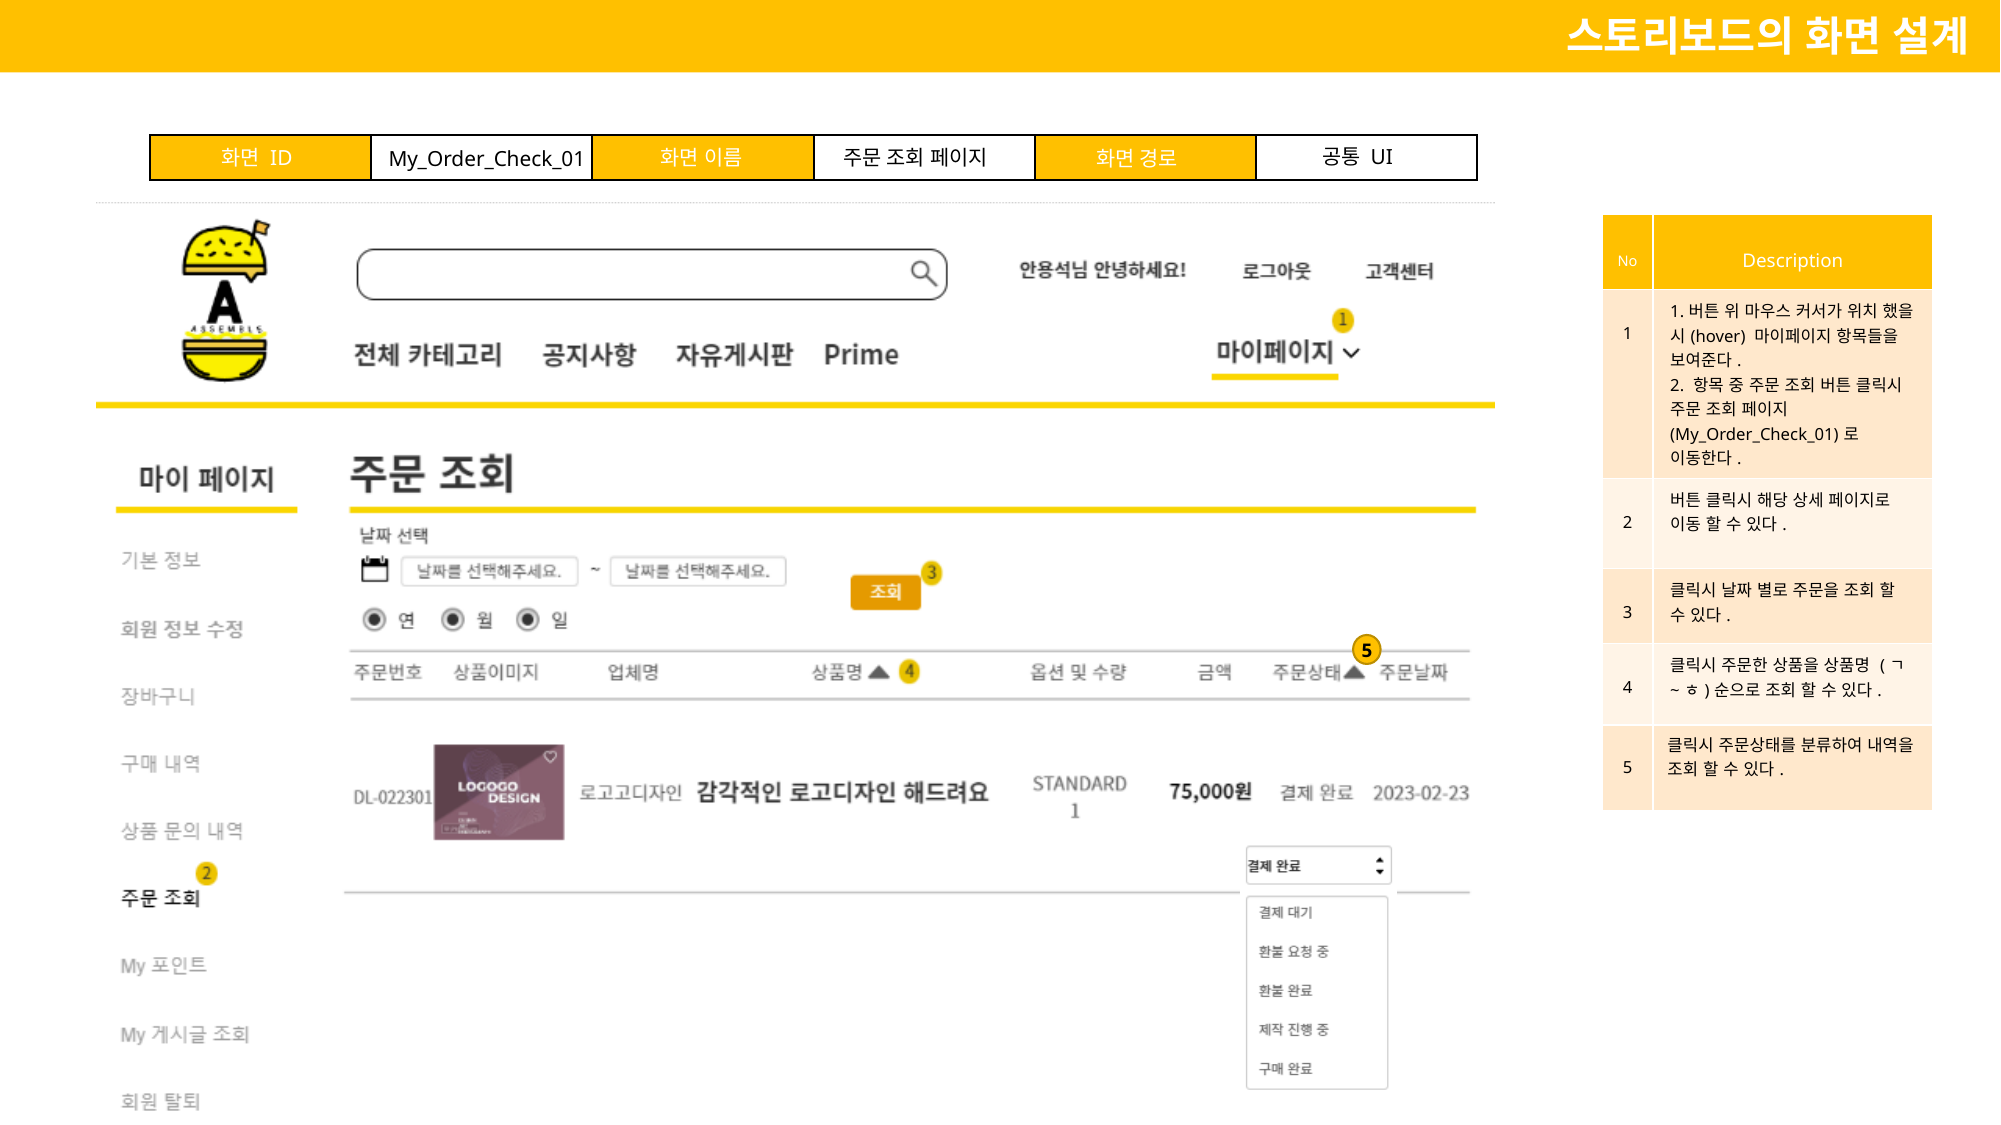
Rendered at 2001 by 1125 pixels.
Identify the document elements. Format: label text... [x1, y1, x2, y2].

table_cell 클릭시 주문한 상품을 상품명 (ㄱ~ㅎ)순으로 조회 할 수 있다. [1654, 644, 1932, 724]
table_cell 4 [1603, 644, 1652, 724]
picture [96, 202, 1495, 1125]
text_box [0, 0, 2000, 73]
table_header Description [1654, 215, 1932, 289]
table_cell 2 [1603, 479, 1652, 568]
table_cell 클릭시 날짜 별로 주문을 조회 할 수 있다. [1654, 569, 1932, 643]
table_cell 클릭시 주문상태를 분류하여 내역을 조회 할 수 있다. [1654, 726, 1932, 810]
table_cell 1 [1603, 290, 1652, 478]
table_cell 3 [1603, 569, 1652, 643]
table_cell 버튼 클릭시 해당 상세 페이지로 이동 할 수 있다. [1654, 479, 1932, 568]
table_cell 5 [1603, 726, 1652, 810]
table_cell 1.버튼 위 마우스 커서가 위치 했을 시(hover) 마이페이지 항목들을 보여준다. 2. 항목 중 주문 조회 버튼 클릭시 주문 조회 페이지(My_Order_Check_01)로 이동한다. [1654, 290, 1932, 478]
table_header No [1603, 215, 1652, 289]
title 스토리보드의 화면 설계 [1549, 0, 1987, 68]
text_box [149, 134, 1512, 181]
